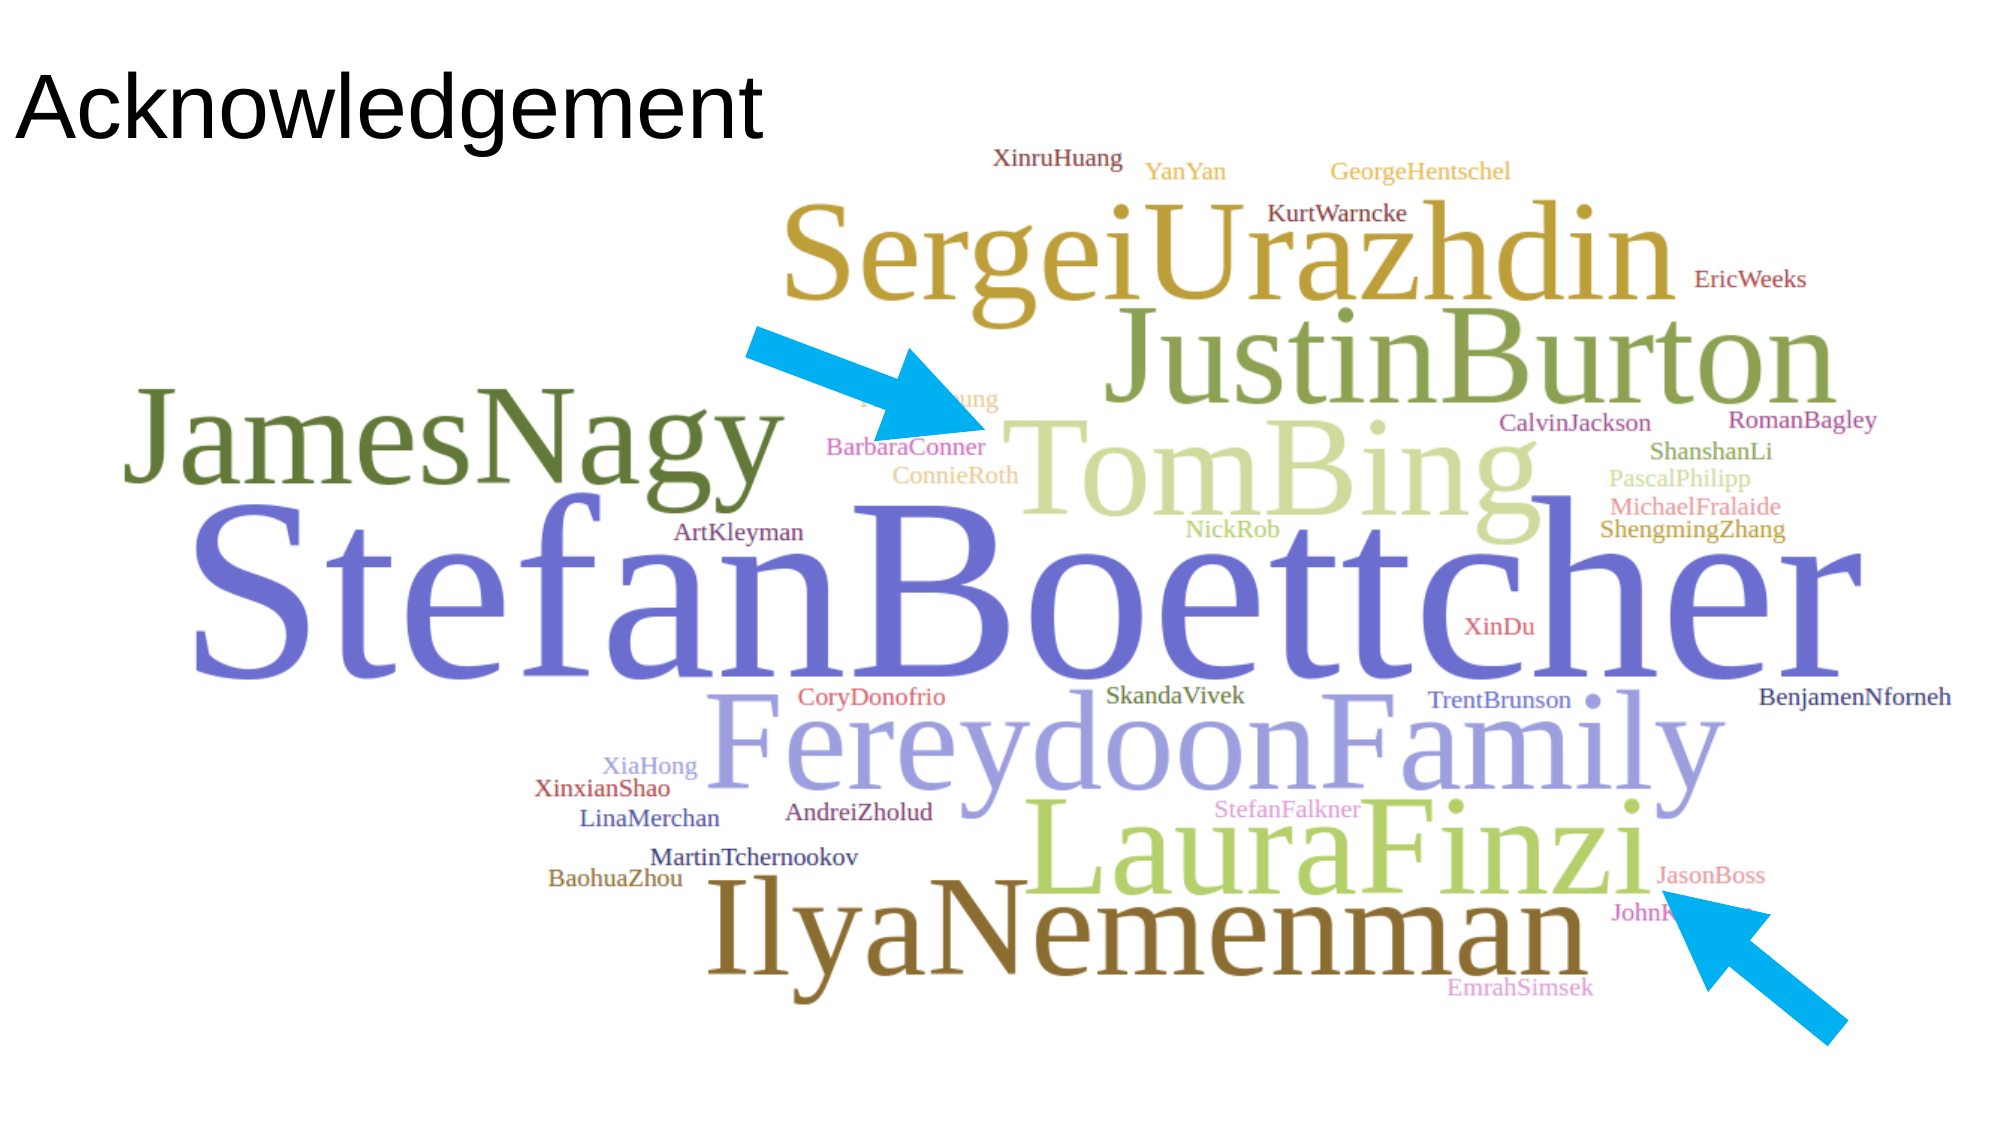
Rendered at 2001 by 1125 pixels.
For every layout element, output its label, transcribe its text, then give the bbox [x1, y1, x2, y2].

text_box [1661, 890, 1839, 1034]
picture [109, 135, 1956, 1015]
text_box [751, 341, 986, 430]
title Acknowledgement [0, 0, 1725, 218]
